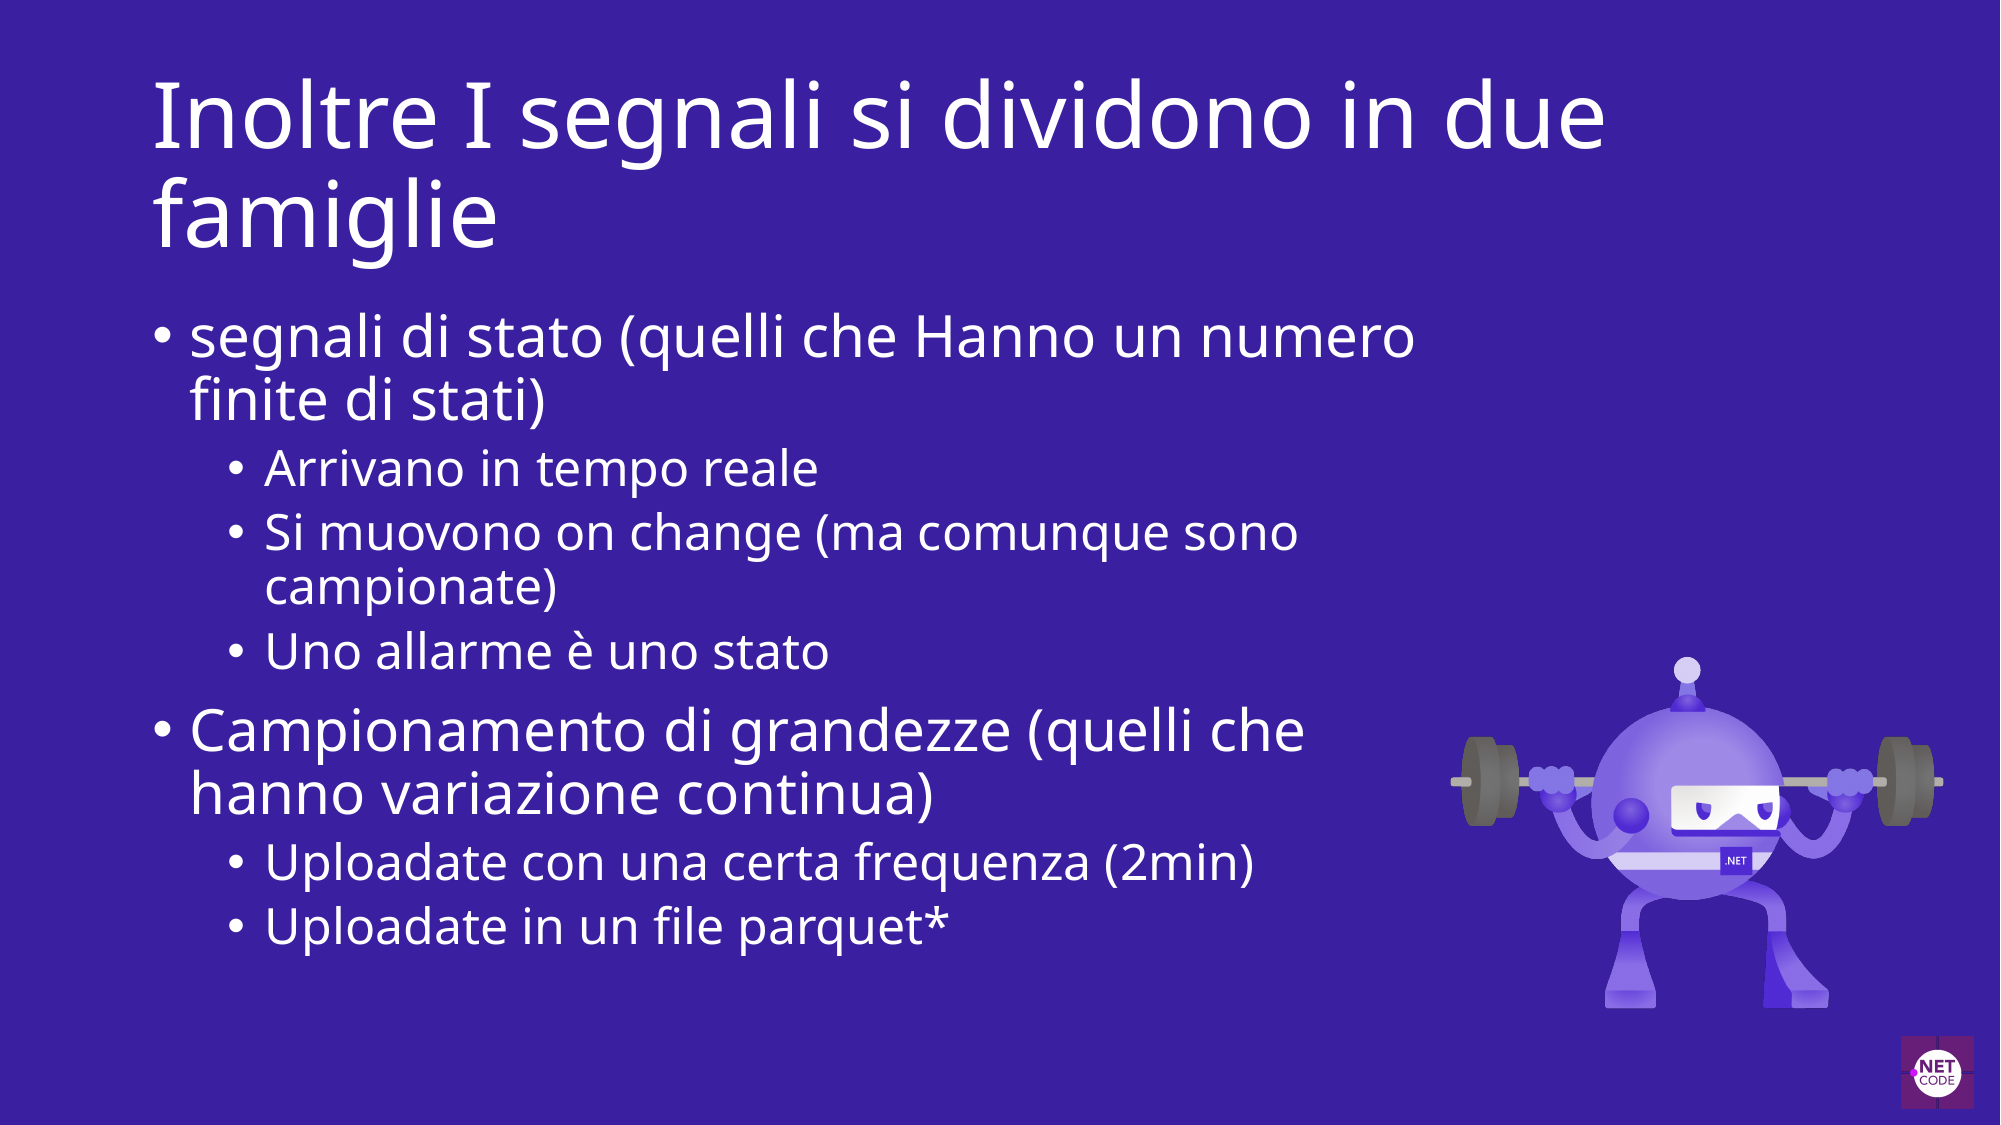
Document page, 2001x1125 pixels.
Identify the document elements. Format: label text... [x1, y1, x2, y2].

title Inoltre I segnali si dividono in due famiglie [137, 59, 1863, 278]
list segnali di stato (quelli che Hanno un numero finite di stati) Arrivano in tempo reale Si muovono on change (ma comunque sono campionate) Uno allarme è uno stato Campionamento di grandezze (quelli che hanno variazione continua) Uploadate con una certa frequenza (2min) Uploadate in un file parquet* [137, 299, 1450, 1014]
picture [1901, 1036, 1974, 1109]
picture [1450, 656, 1944, 1009]
